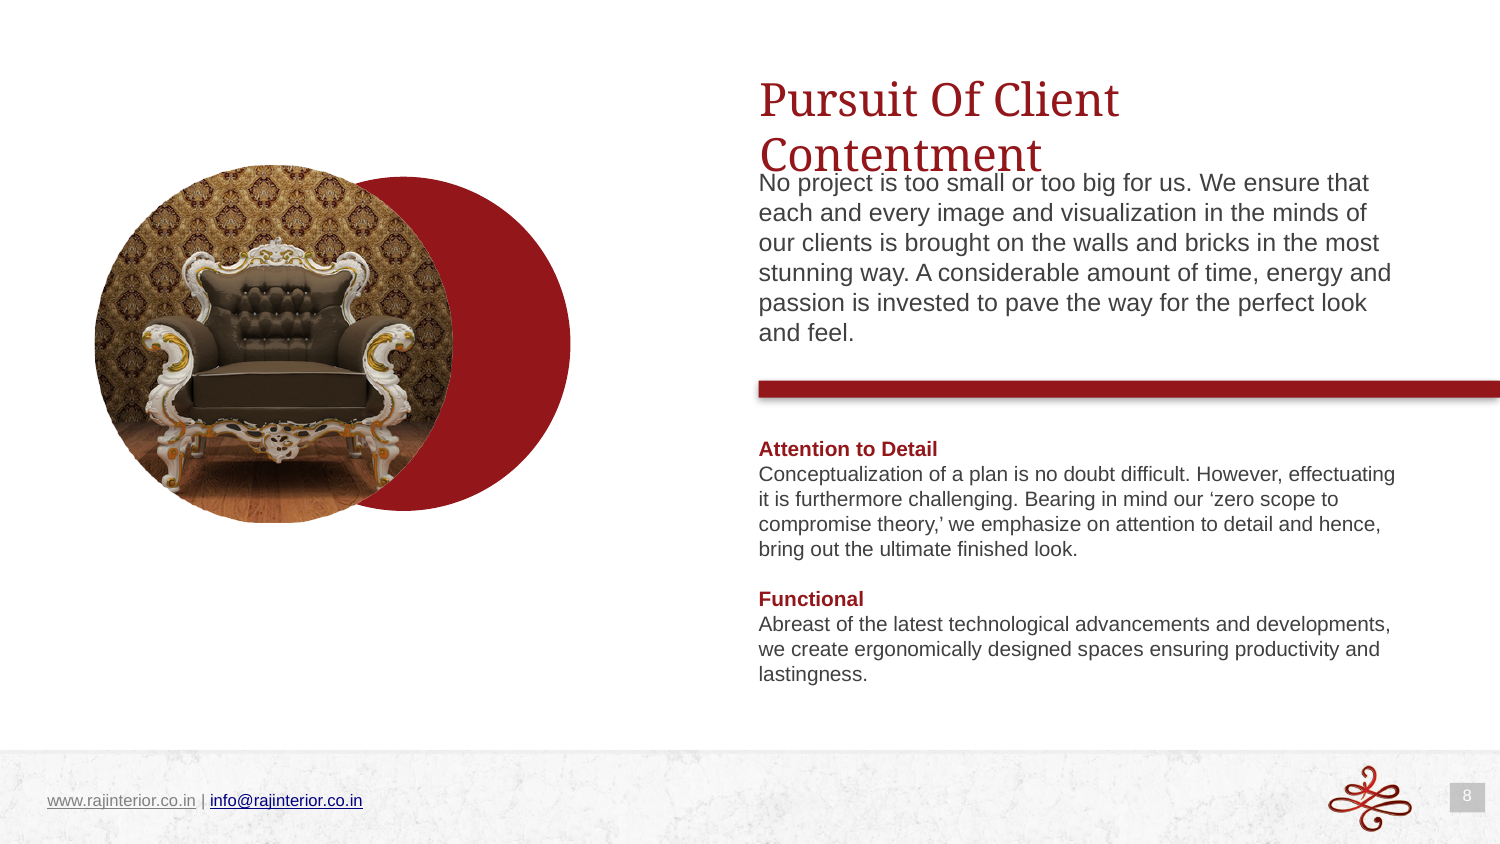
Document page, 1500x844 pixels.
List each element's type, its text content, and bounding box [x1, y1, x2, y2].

text_box [758, 380, 1500, 399]
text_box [1449, 781, 1486, 813]
text_box Pursuit Of Client Contentment [744, 63, 1408, 188]
picture [0, 0, 1500, 844]
text_box No project is too small or too big for us. We ensure that each and every image and visualization in the minds of our clients is brought on the walls and bricks in the most stunning way. A considerable amount of time, energy and passion is invested to pave the way for the perfect look and feel. Attention to Detail Conceptualization of a plan is no doubt difficult. However, effectuating it is furthermore challenging. Bearing in mind our ‘zero scope to compromise theory,’ we emphasize on attention to detail and hence, bring out the ultimate finished look. Functional Abreast of the latest technological advancements and developments, we create ergonomically designed spaces ensuring productivity and lastingness. [758, 404, 1409, 657]
text_box No project is too small or too big for us. We ensure that each and every image and visualization in the minds of our clients is brought on the walls and bricks in the most stunning way. A considerable amount of time, energy and passion is invested to pave the way for the perfect look and feel. Attention to Detail Conceptualization of a plan is no doubt difficult. However, effectuating it is furthermore challenging. Bearing in mind our ‘zero scope to compromise theory,’ we emphasize on attention to detail and hence, bring out the ultimate finished look. Functional Abreast of the latest technological advancements and developments, we create ergonomically designed spaces ensuring productivity and lastingness. [758, 166, 1409, 380]
text_box www.rajinterior.co.in | info@rajinterior.co.in [32, 782, 457, 818]
text_box [490, 200, 571, 487]
